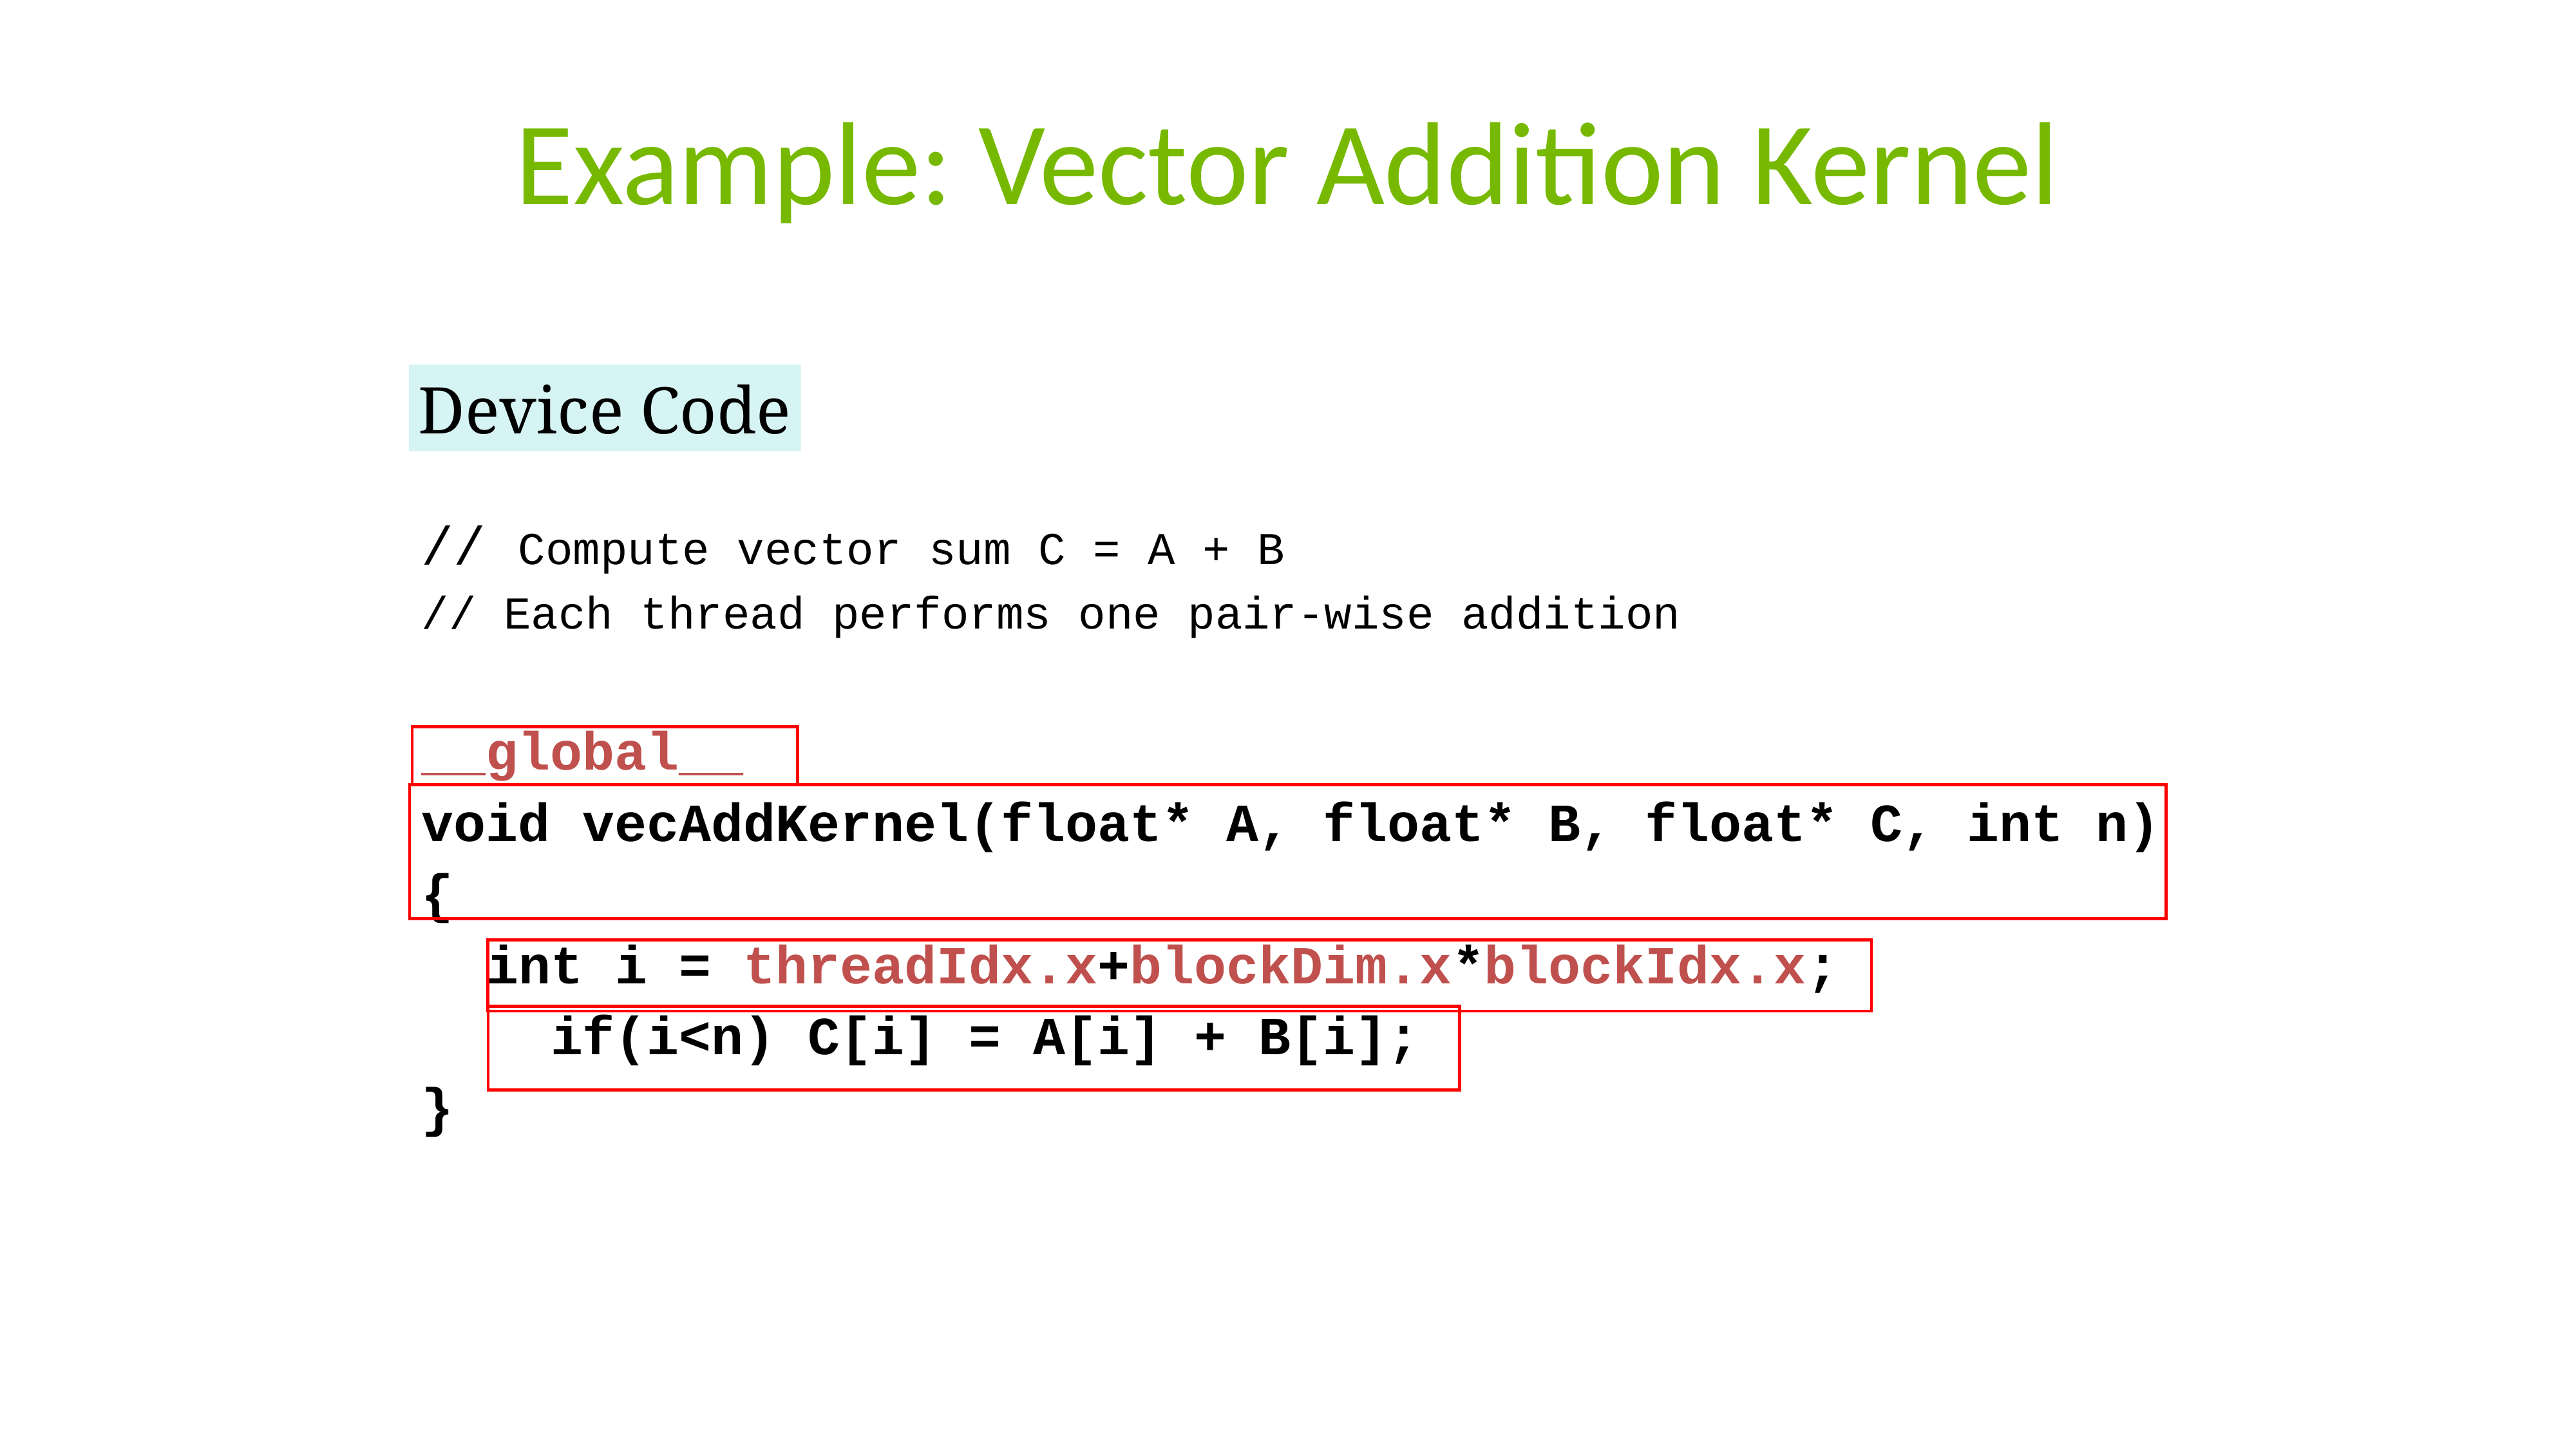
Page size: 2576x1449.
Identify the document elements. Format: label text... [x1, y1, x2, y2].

text_box [488, 1011, 1460, 1090]
text_box [410, 784, 2166, 919]
text_box [412, 726, 798, 784]
title Example: Vector Addition Kernel [117, 81, 2459, 235]
text_box [488, 940, 1871, 1011]
text_box Device Code [408, 365, 801, 451]
list // Compute vector sum C = A + B // Each thread performs one pair-wise addition __global__ void vecAddKernel(float* A, float* B, float* C, int n) { int i = threadIdx.x+blockDim.x*blockIdx.x; if(i<n) C[i] = A[i] + B[i]; } [412, 364, 2211, 1362]
